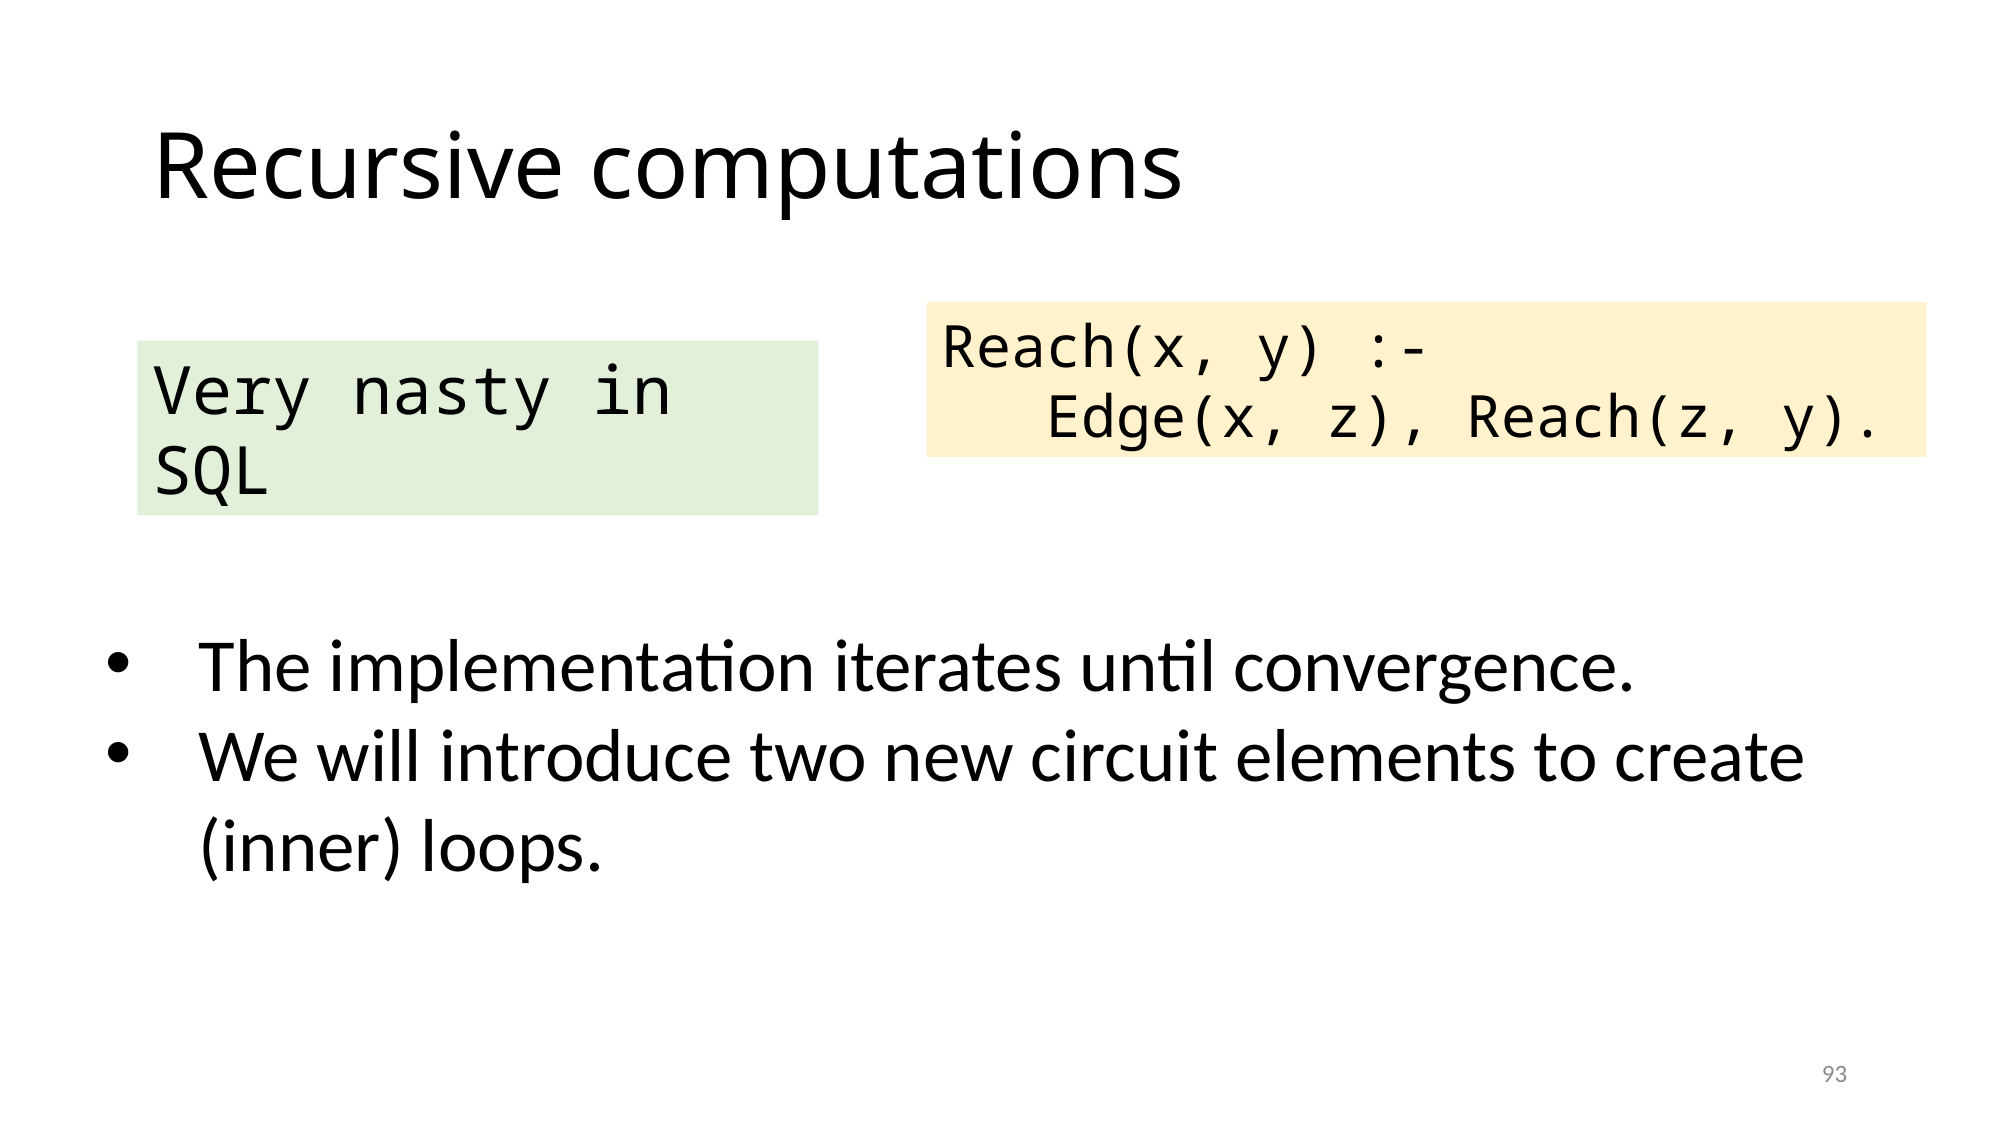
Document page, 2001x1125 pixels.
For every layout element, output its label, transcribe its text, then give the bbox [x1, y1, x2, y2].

text_box Reach(x, y) :- Edge(x, z), Reach(z, y). [926, 302, 1927, 457]
slide_number 93 [1798, 1042, 1863, 1103]
text_box Very nasty in SQL [137, 340, 819, 516]
title Recursive computations [137, 59, 1863, 278]
text_box The implementation iterates until convergence. We will introduce two new circuit elements to create (inner) loops. [90, 609, 1920, 895]
